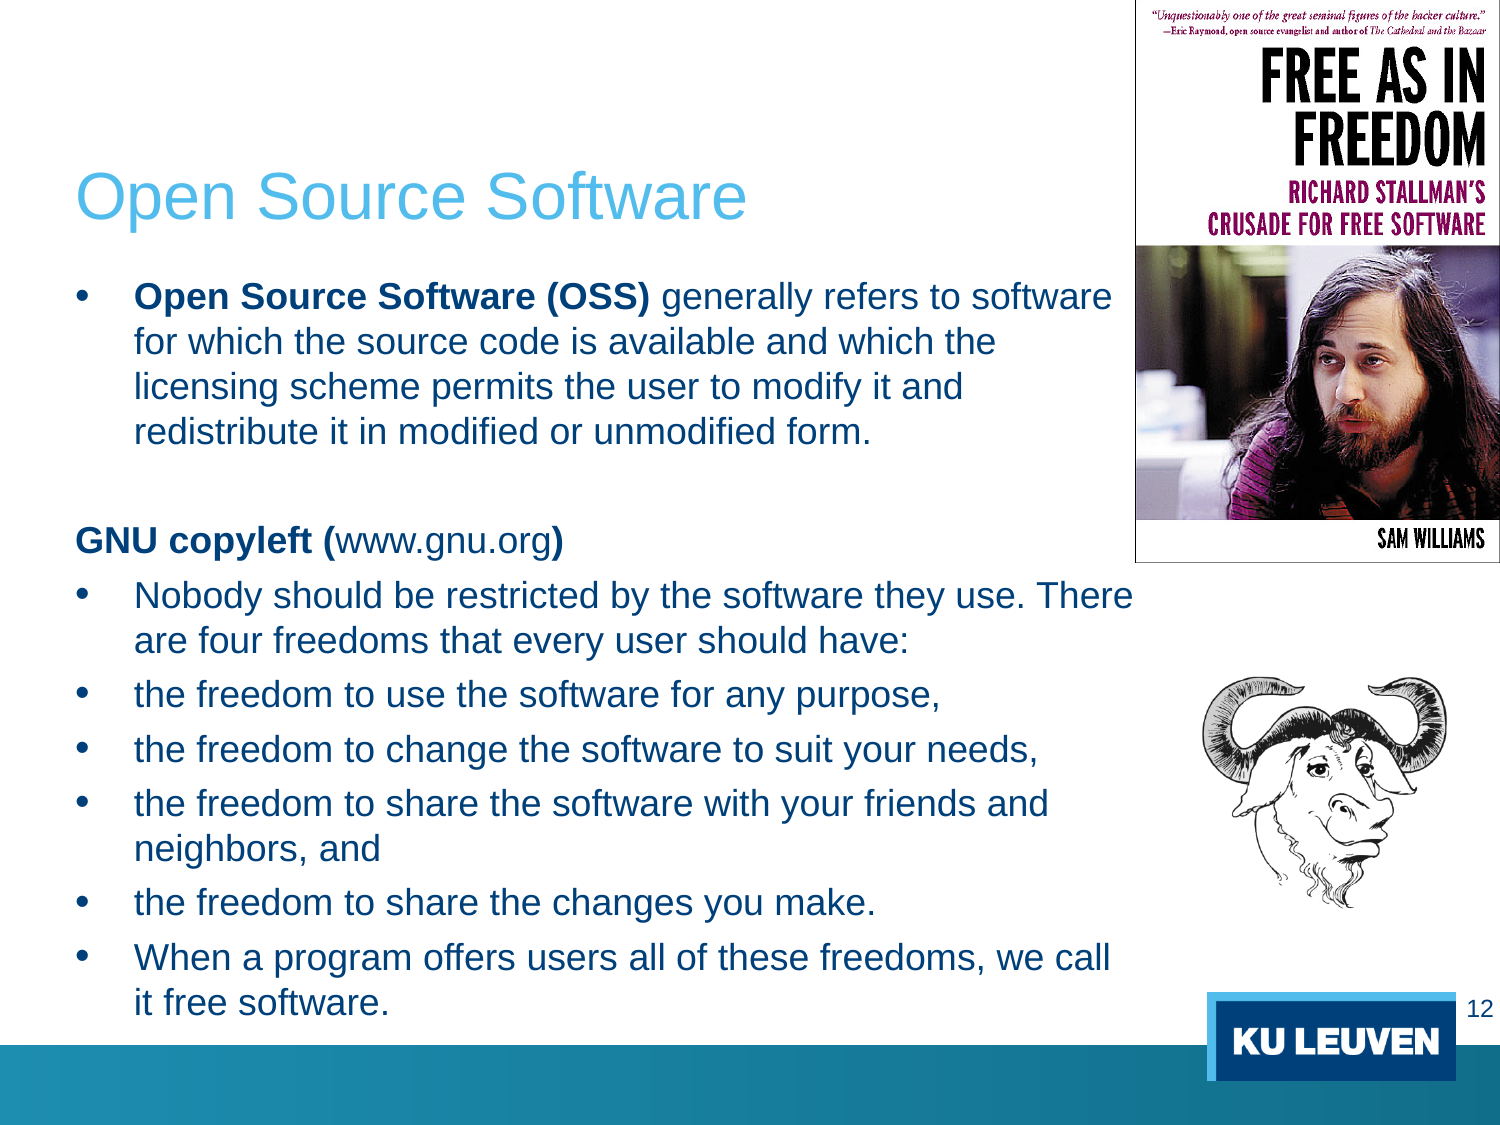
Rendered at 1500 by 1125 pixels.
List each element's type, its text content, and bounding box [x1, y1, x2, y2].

list Open Source Software (OSS) generally refers to software for which the source code is available and which the licensing scheme permits the user to modify it and redistribute it in modified or unmodified form. GNU copyleft (www.gnu.org) Nobody should be restricted by the software they use. There are four freedoms that every user should have: the freedom to use the software for any purpose, the freedom to change the software to suit your needs, the freedom to share the software with your friends and neighbors, and the freedom to share the changes you make. When a program offers users all of these freedoms, we call it free software. [75, 272, 1140, 1005]
picture [1135, 0, 1500, 563]
slide_number 12 [1340, 992, 1495, 1040]
title Open Source Software [75, 45, 1130, 233]
picture [1207, 992, 1456, 1081]
picture [1186, 656, 1459, 929]
